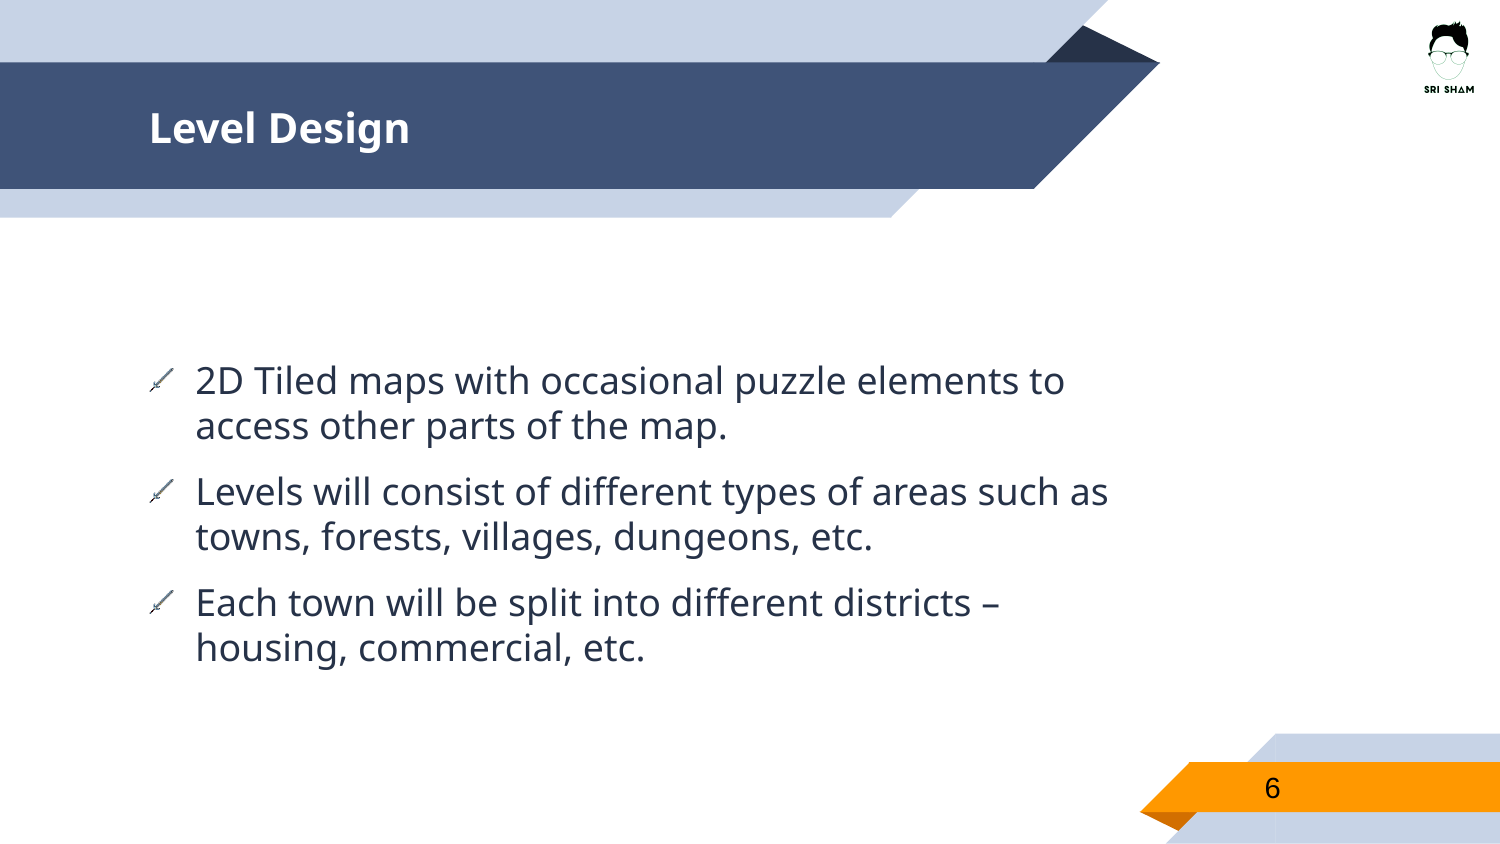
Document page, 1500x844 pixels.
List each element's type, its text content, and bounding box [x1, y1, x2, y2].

picture [148, 366, 175, 393]
title Level Design [133, 64, 1035, 190]
picture [1423, 19, 1475, 93]
list 2D Tiled maps with occasional puzzle elements to access other parts of the map. Levels will consist of different types of areas such as towns, forests, villages, dungeons, etc. Each town will be split into different districts – housing, commercial, etc. [133, 255, 1140, 772]
picture [148, 588, 175, 615]
slide_number 6 [1249, 760, 1494, 813]
picture [148, 477, 175, 504]
